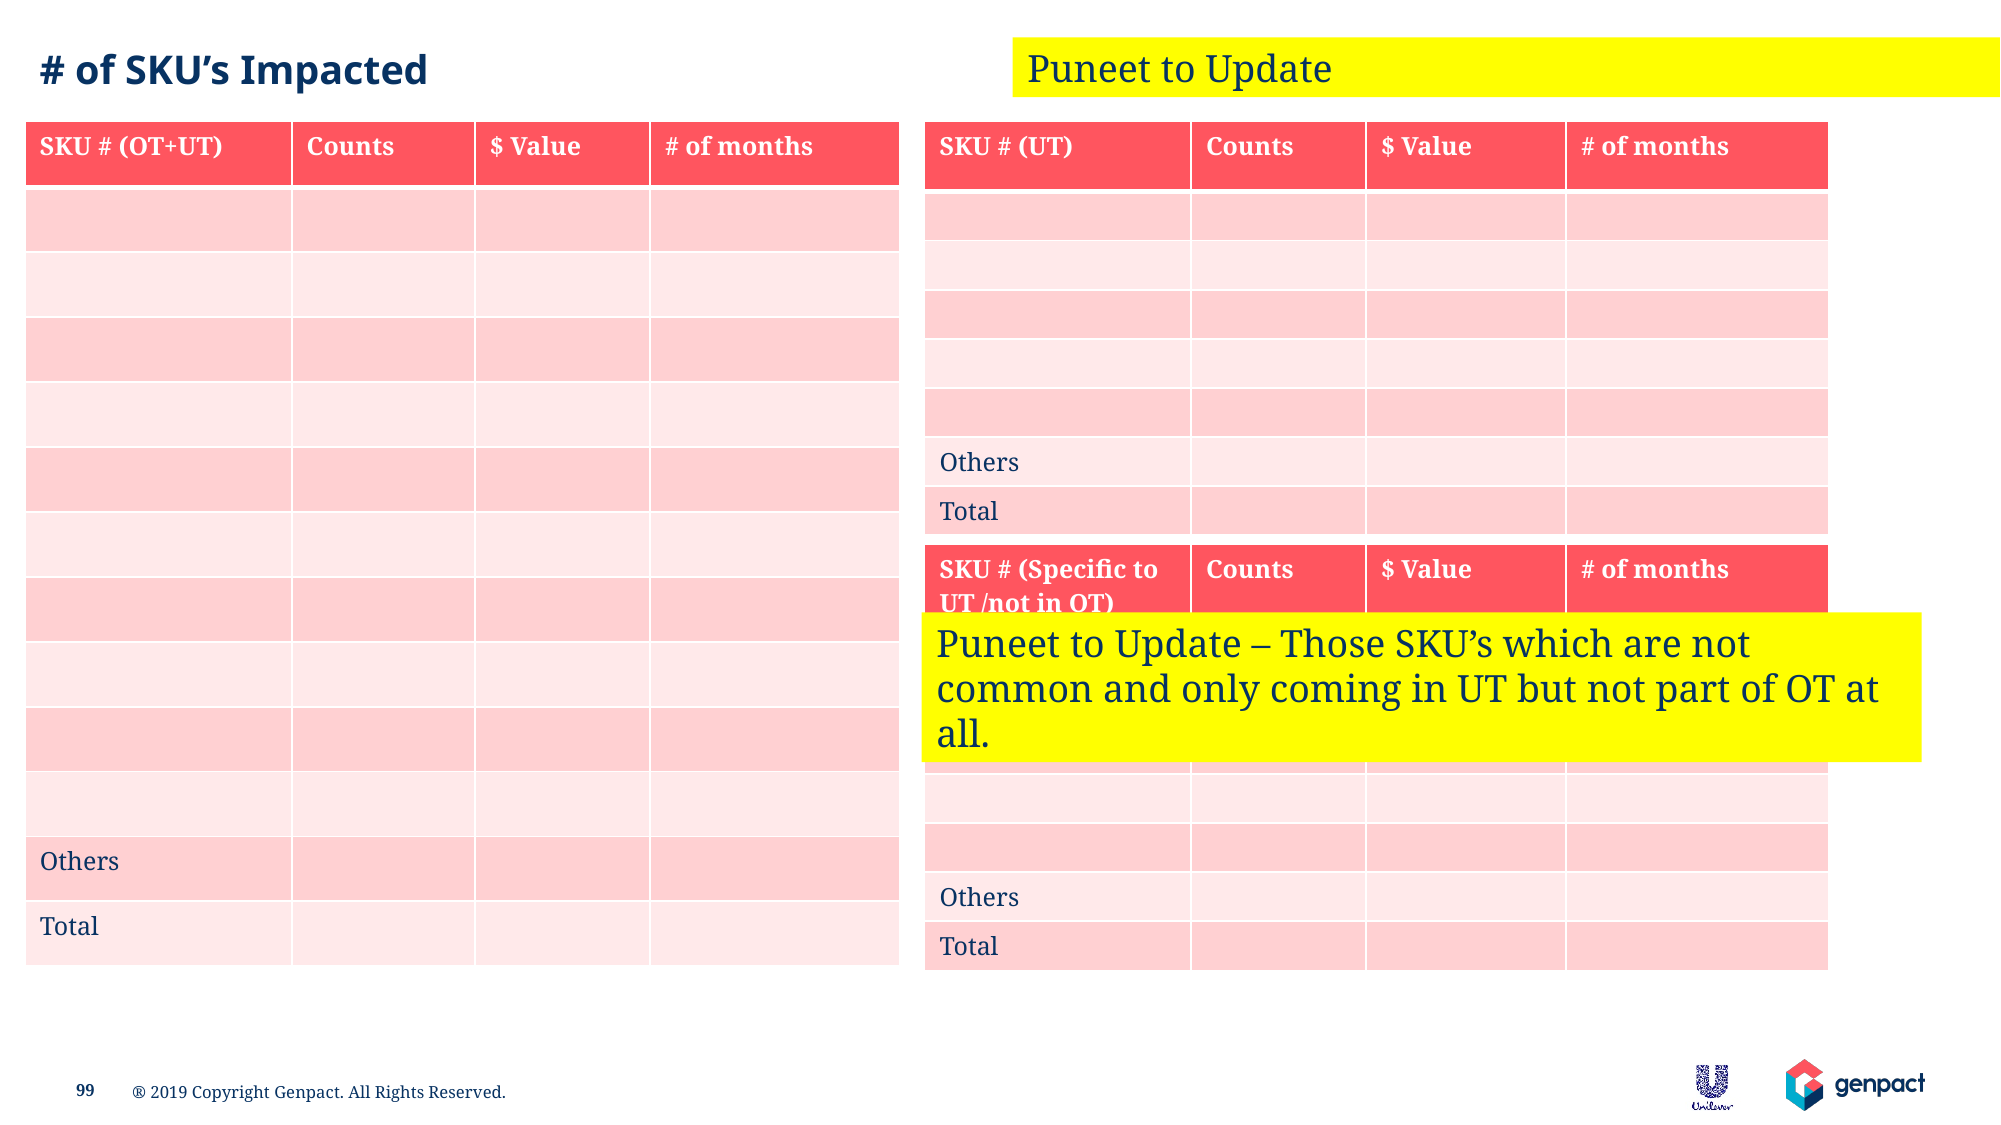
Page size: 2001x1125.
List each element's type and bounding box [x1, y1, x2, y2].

table_cell [293, 190, 474, 251]
table_cell [26, 383, 291, 446]
table_cell [1192, 340, 1365, 387]
table_cell [1567, 438, 1828, 485]
table_cell [651, 383, 899, 446]
table_cell [26, 902, 291, 965]
table_cell [476, 578, 649, 641]
table_cell [651, 253, 899, 316]
table_cell [925, 873, 1190, 920]
table_cell [1192, 487, 1365, 534]
table_cell [925, 291, 1190, 338]
table_cell [925, 340, 1190, 387]
table_header [1367, 545, 1565, 612]
table_cell [925, 487, 1190, 534]
table_cell [1567, 291, 1828, 338]
table_cell [651, 318, 899, 381]
table_cell [1192, 873, 1365, 920]
table_cell [476, 190, 649, 251]
table_cell [293, 383, 474, 446]
table_cell [1367, 340, 1565, 387]
table_cell [26, 448, 291, 511]
table_cell [476, 448, 649, 511]
table_cell [925, 194, 1190, 240]
table_cell [293, 578, 474, 641]
table_cell [476, 253, 649, 316]
table_header [1367, 122, 1565, 189]
table_cell [26, 837, 291, 900]
table_cell [1367, 824, 1565, 871]
text_box [24, 37, 2000, 121]
table_cell [651, 448, 899, 511]
table_cell [1192, 775, 1365, 822]
table_cell [293, 318, 474, 381]
table_cell [1192, 241, 1365, 289]
table_cell [476, 643, 649, 706]
table_cell [1367, 487, 1565, 534]
table_cell [925, 389, 1190, 436]
table_cell [1192, 763, 1365, 773]
table_cell [651, 513, 899, 576]
table_cell [1567, 922, 1828, 970]
table_cell [1367, 291, 1565, 338]
table_cell [476, 837, 649, 900]
text_box [921, 612, 1922, 763]
table_cell [1192, 922, 1365, 970]
table_cell [925, 241, 1190, 289]
table_cell [651, 190, 899, 251]
table_cell [293, 772, 474, 836]
table_cell [26, 578, 291, 641]
table_cell [476, 772, 649, 836]
table_cell [1192, 291, 1365, 338]
table_header [925, 122, 1190, 189]
table_cell [651, 643, 899, 706]
table_cell [1367, 873, 1565, 920]
table_cell [1367, 775, 1565, 822]
table_cell [26, 708, 291, 771]
table_cell [651, 902, 899, 965]
table_cell [1567, 487, 1828, 534]
table_cell [476, 513, 649, 576]
table_cell [26, 643, 291, 706]
table_cell [1567, 775, 1828, 822]
table_cell [925, 763, 1190, 773]
table_header [1192, 545, 1365, 612]
table_cell [293, 513, 474, 576]
table_cell [1567, 340, 1828, 387]
picture [1786, 1059, 1925, 1111]
table_cell [651, 578, 899, 641]
table_cell [1367, 763, 1565, 773]
table_cell [1567, 873, 1828, 920]
table_cell [1367, 389, 1565, 436]
table_cell [26, 318, 291, 381]
table_cell [1192, 194, 1365, 240]
table_cell [293, 643, 474, 706]
table_cell [651, 837, 899, 900]
table_cell [1192, 438, 1365, 485]
table_cell [293, 708, 474, 771]
table_cell [1567, 763, 1828, 773]
table_cell [293, 902, 474, 965]
picture [1674, 1063, 1750, 1111]
table_header [26, 122, 291, 185]
table_cell [476, 708, 649, 771]
table_cell [26, 772, 291, 836]
table_header [651, 122, 899, 185]
table_cell [1367, 438, 1565, 485]
table_cell [1567, 824, 1828, 871]
table_cell [1567, 389, 1828, 436]
table_cell [293, 448, 474, 511]
table_cell [1192, 824, 1365, 871]
table_cell [1367, 922, 1565, 970]
table_header [293, 122, 474, 185]
table_cell [925, 438, 1190, 485]
table_cell [1367, 194, 1565, 240]
table_cell [651, 772, 899, 836]
table_header [1192, 122, 1365, 189]
table_header [476, 122, 649, 185]
table_header [925, 545, 1190, 612]
table_header [1567, 122, 1828, 189]
table_cell [925, 775, 1190, 822]
table_cell [26, 513, 291, 576]
table_cell [925, 922, 1190, 970]
table_cell [26, 190, 291, 251]
table_cell [1192, 389, 1365, 436]
table_cell [476, 902, 649, 965]
table_cell [293, 837, 474, 900]
table_cell [293, 253, 474, 316]
table_cell [1567, 241, 1828, 289]
table_cell [476, 318, 649, 381]
table_cell [476, 383, 649, 446]
table_cell [1567, 194, 1828, 240]
table_cell [925, 824, 1190, 871]
table_header [1567, 545, 1828, 612]
table_cell [1367, 241, 1565, 289]
table_cell [651, 708, 899, 771]
table_cell [26, 253, 291, 316]
